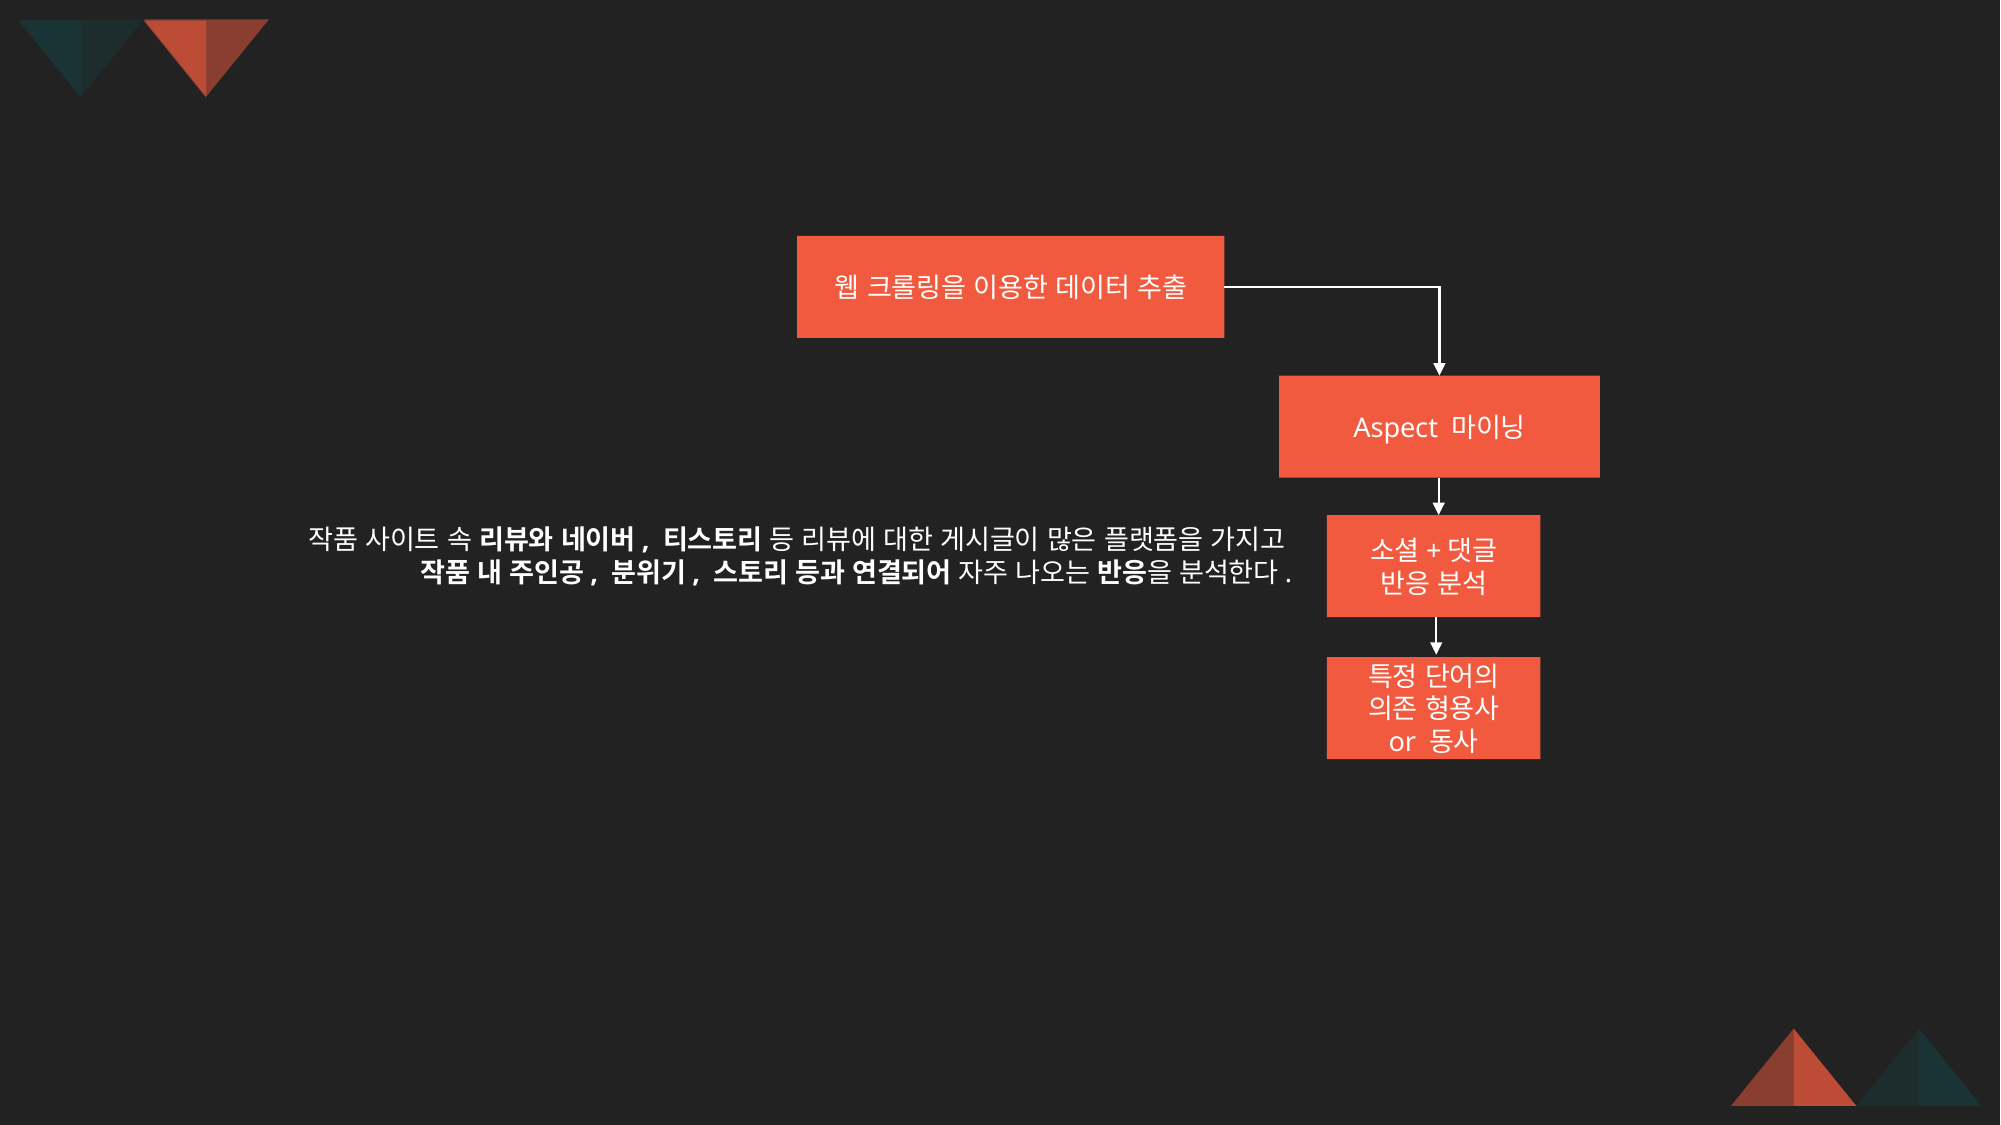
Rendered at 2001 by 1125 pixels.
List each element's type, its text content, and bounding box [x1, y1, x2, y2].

text_box 특정 단어의 의존 형용사 or 동사 [1326, 656, 1541, 760]
text_box 소셜+댓글 반응 분석 [1326, 514, 1541, 618]
text_box 웹 크롤링을 이용한 데이터 추출 [796, 235, 1225, 339]
text_box Aspect 마이닝 [1278, 374, 1601, 479]
text_box 작품 사이트 속 리뷰와 네이버, 티스토리 등 리뷰에 대한 게시글이 많은 플랫폼을 가지고 작품 내 주인공, 분위기, 스토리 등과 연결되어 자주 나오는 반응을 분석한다. [293, 515, 1307, 595]
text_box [1224, 286, 1440, 376]
